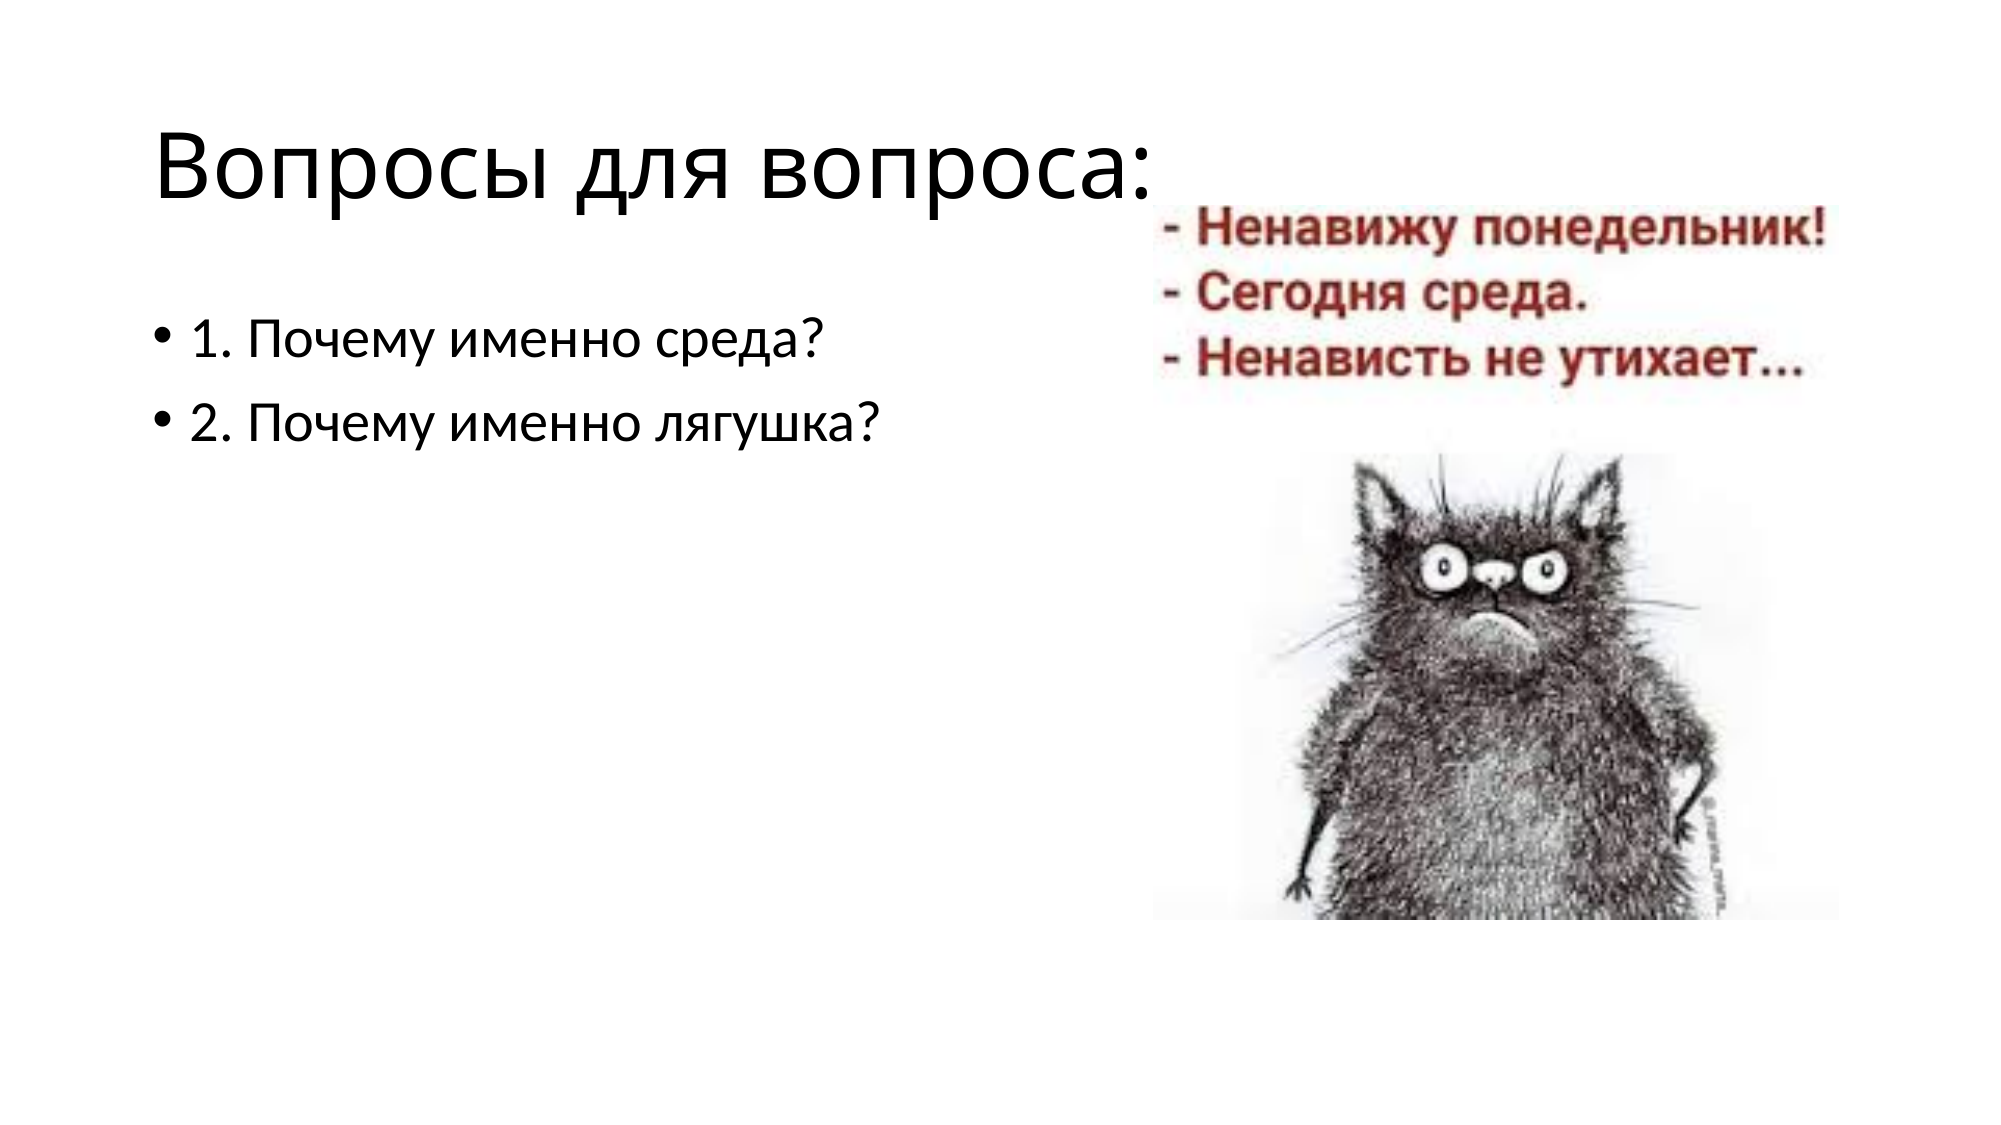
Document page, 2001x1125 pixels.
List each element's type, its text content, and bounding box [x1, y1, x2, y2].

picture [1153, 205, 1839, 920]
title Вопросы для вопроса: [137, 59, 1863, 278]
list 1. Почему именно среда? 2. Почему именно лягушка? [137, 299, 1863, 1014]
